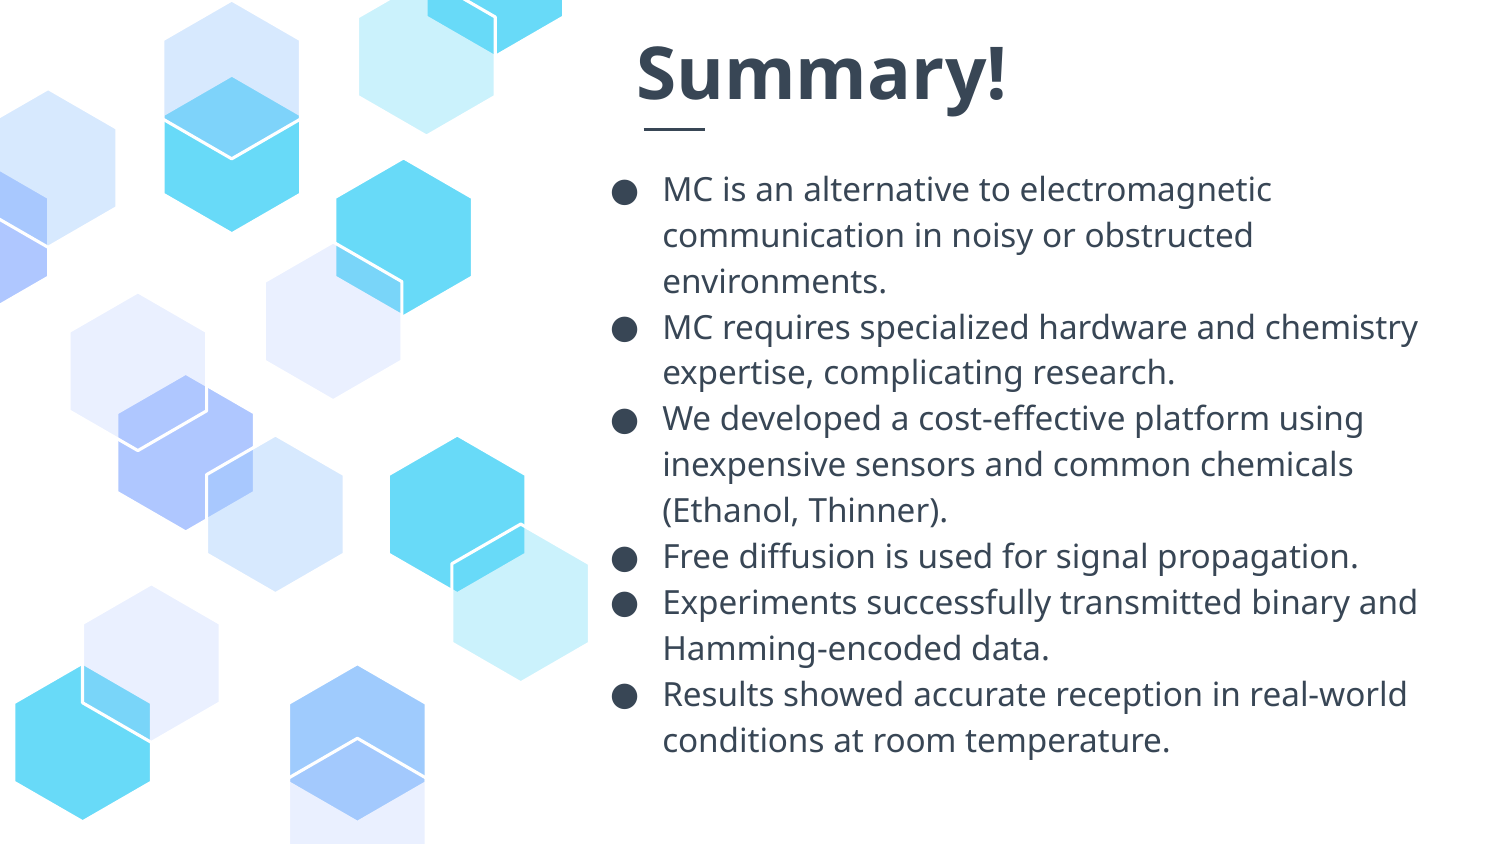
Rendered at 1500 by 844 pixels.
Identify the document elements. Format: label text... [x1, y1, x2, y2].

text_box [0, 0, 590, 844]
subtitle MC is an alternative to electromagnetic communication in noisy or obstructed environments. MC requires specialized hardware and chemistry expertise, complicating research. We developed a cost-effective platform using inexpensive sensors and common chemicals (Ethanol, Thinner). Free diffusion is used for signal propagation. Experiments successfully transmitted binary and Hamming-encoded data. Results showed accurate reception in real-world conditions at room temperature. [594, 147, 1449, 747]
title Summary! [621, 32, 1371, 130]
